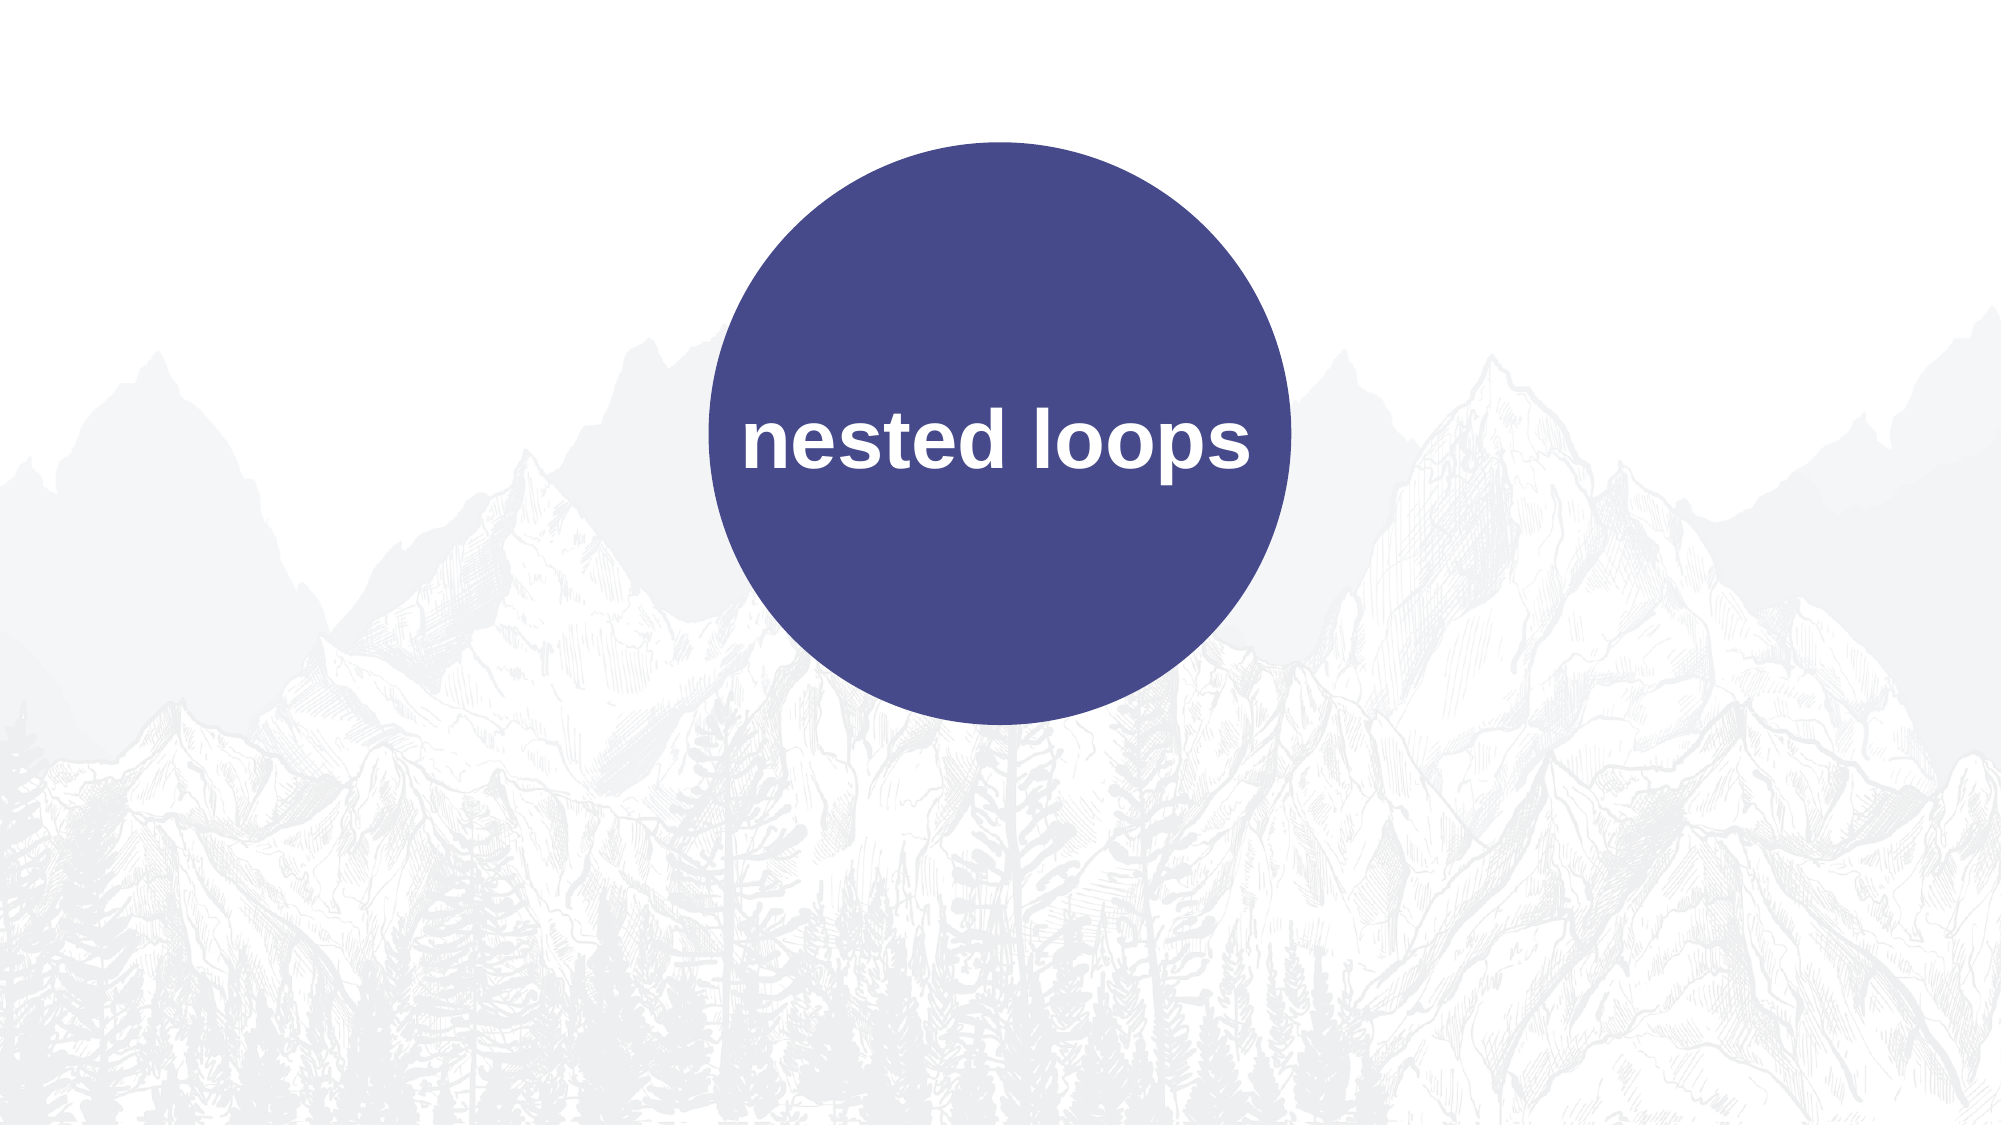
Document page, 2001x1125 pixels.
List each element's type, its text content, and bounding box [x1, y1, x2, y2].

text_box nested loops [718, 362, 1275, 508]
